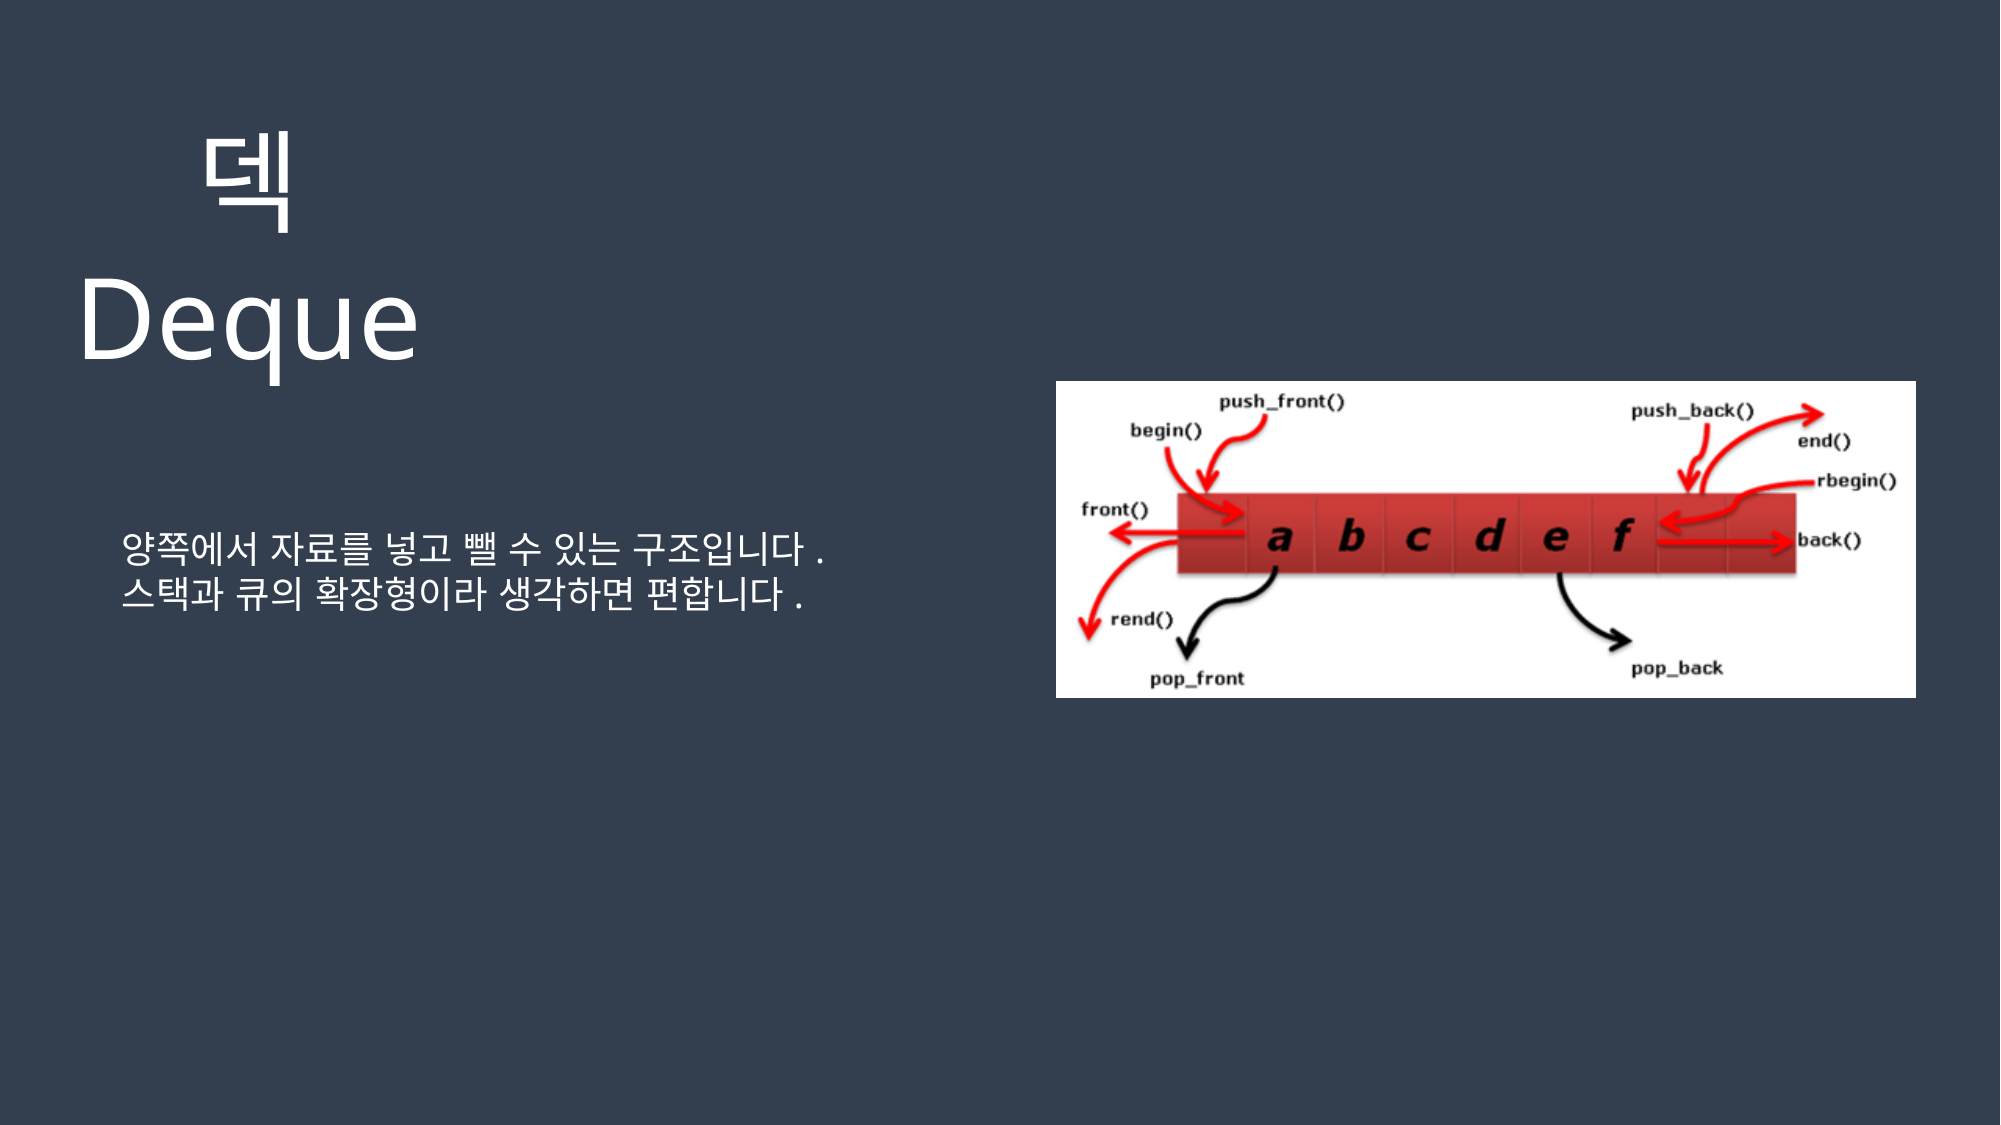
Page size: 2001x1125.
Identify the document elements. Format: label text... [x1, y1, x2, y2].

text_box 양쪽에서 자료를 넣고 뺄 수 있는 구조입니다. 스택과 큐의 확장형이라 생각하면 편합니다. [107, 518, 840, 668]
text_box 덱 Deque [59, 104, 438, 390]
picture [1056, 381, 1916, 698]
